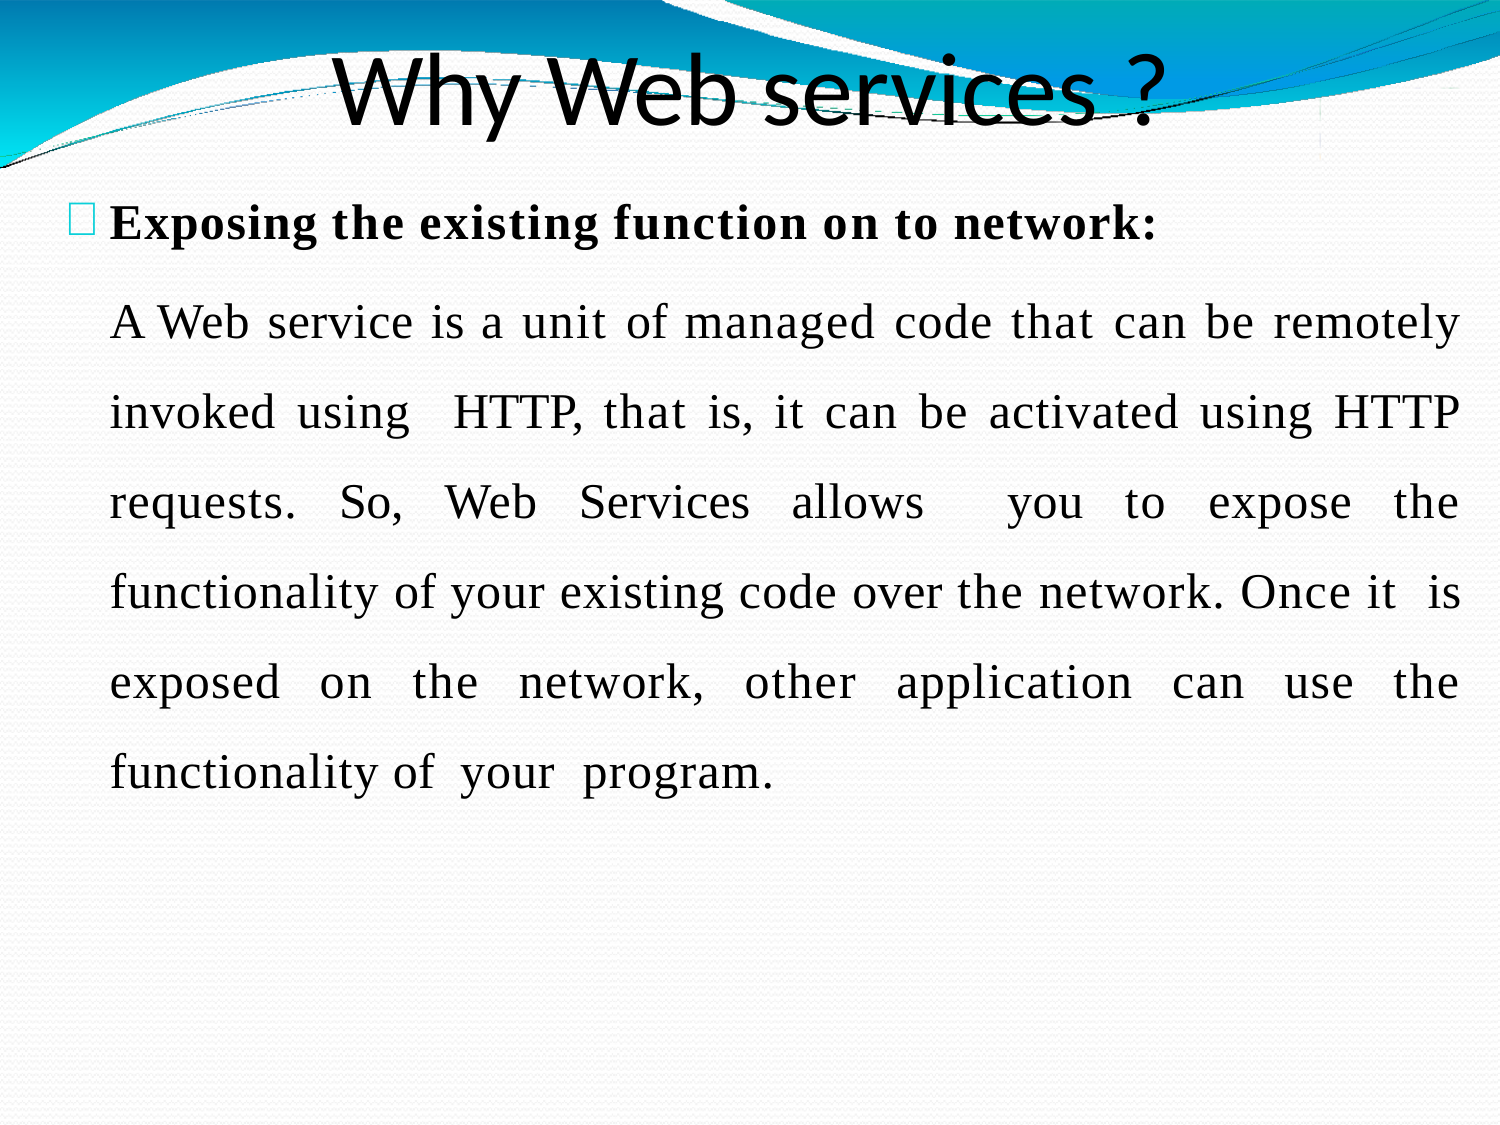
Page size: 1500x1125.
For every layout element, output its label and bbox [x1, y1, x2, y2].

text_box [0, 0, 1500, 1125]
